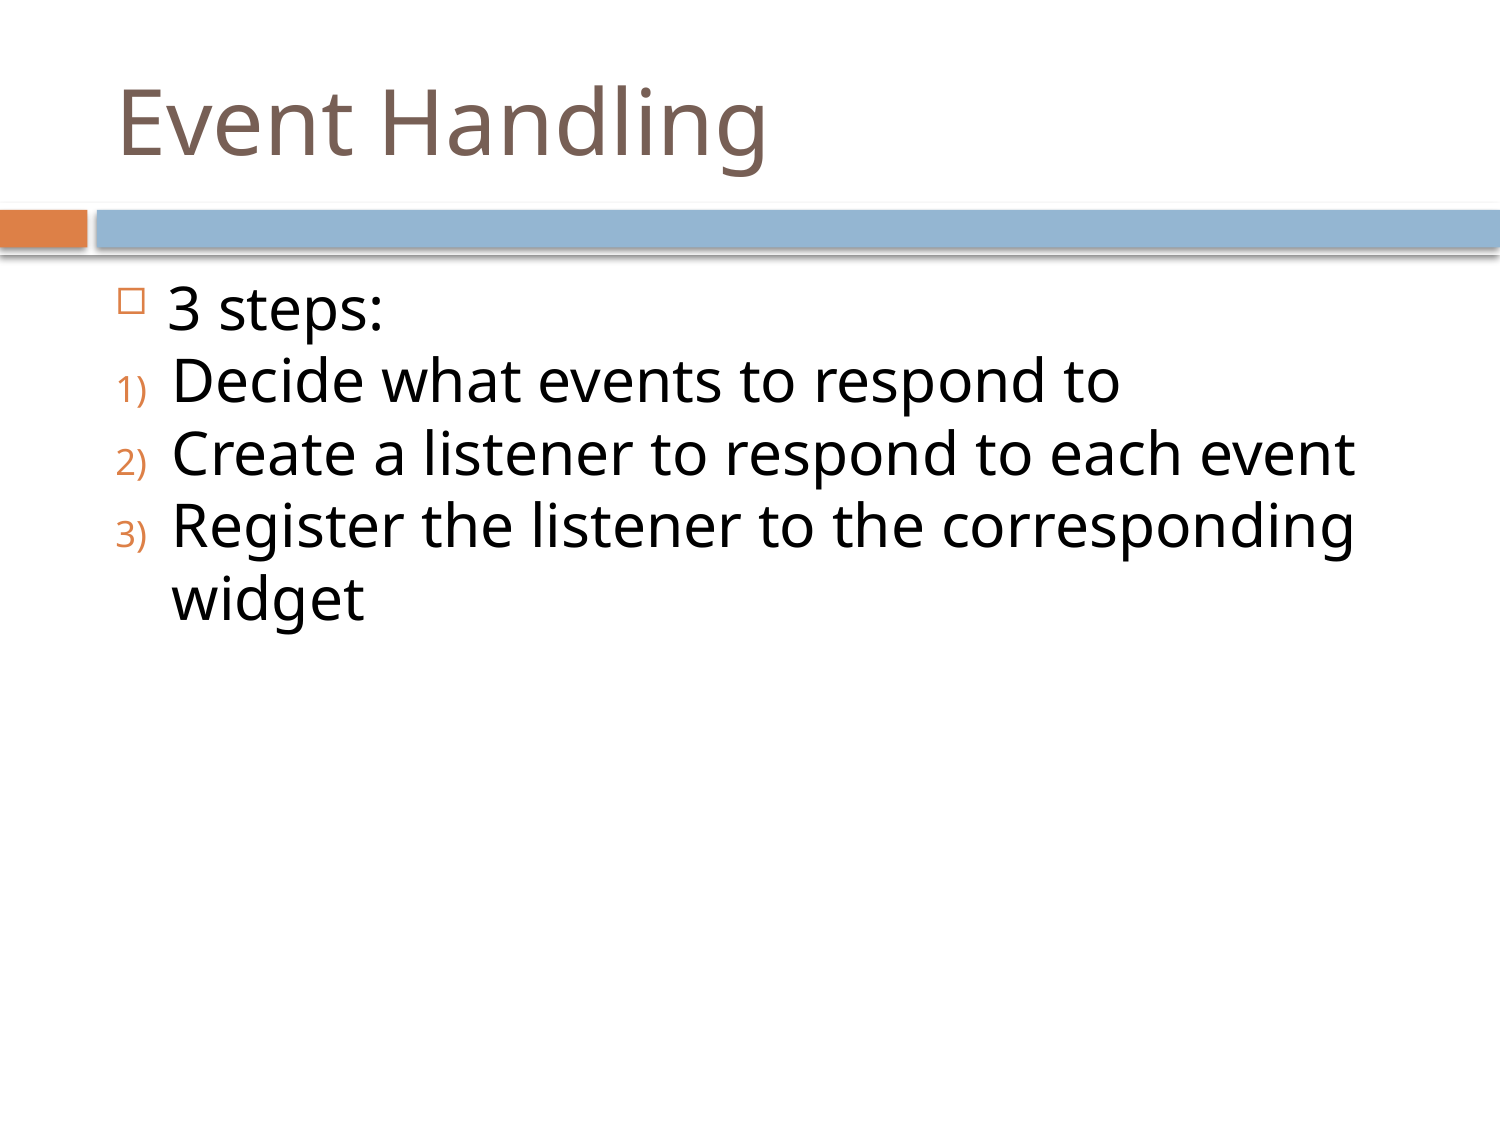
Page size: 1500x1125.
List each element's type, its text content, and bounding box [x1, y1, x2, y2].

title Event Handling [100, 37, 1438, 200]
list 3 steps: Decide what events to respond to Create a listener to respond to each event Register the listener to the corresponding widget [100, 262, 1438, 1000]
